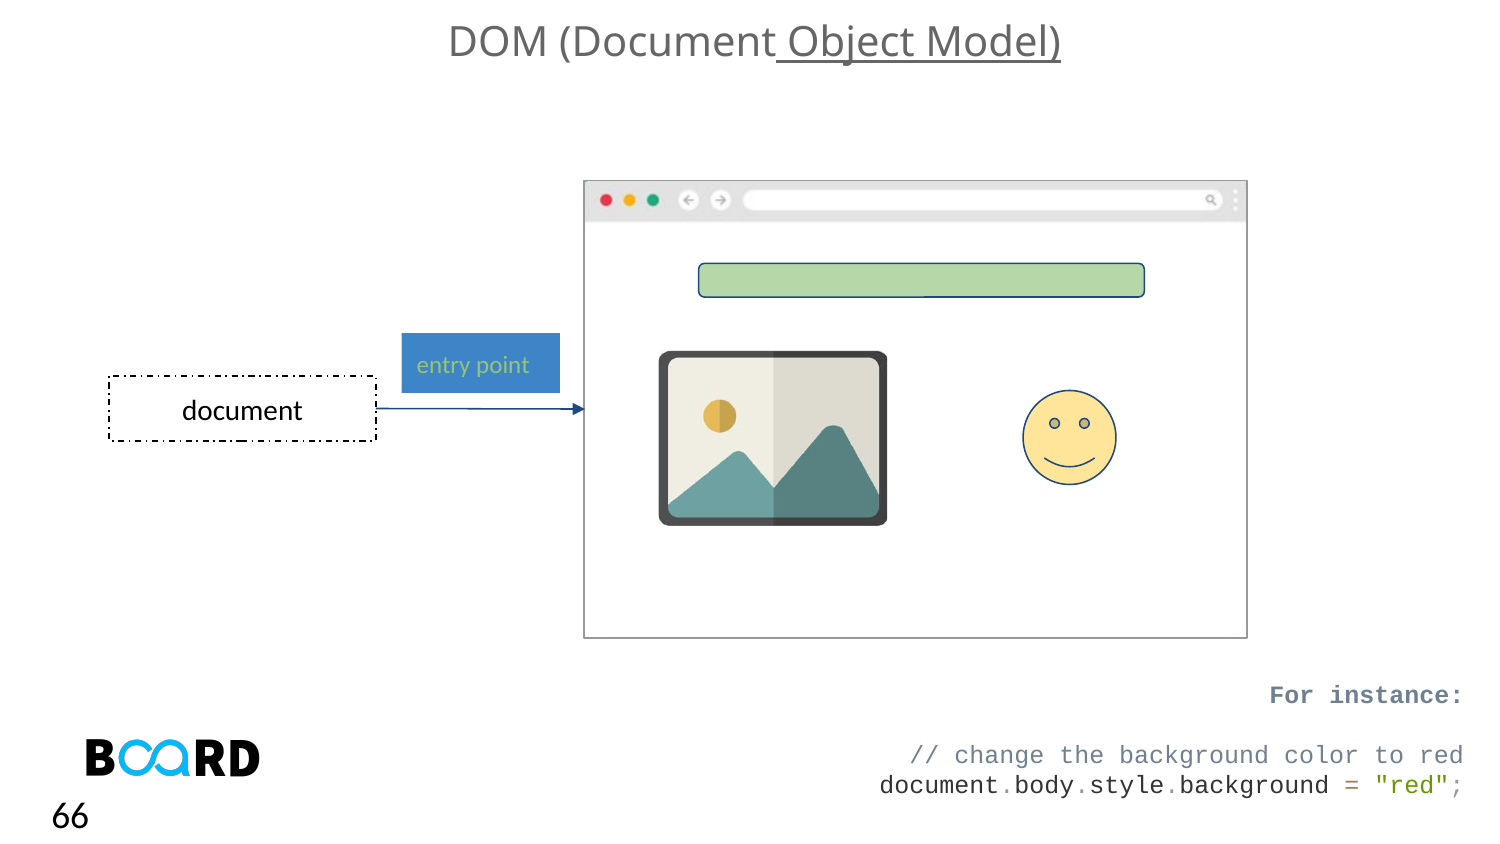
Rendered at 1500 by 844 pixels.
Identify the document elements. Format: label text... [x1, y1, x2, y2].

picture [584, 180, 1247, 638]
picture [81, 734, 265, 782]
text_box For instance: // change the background color to red document.body.style.background = "red"; [352, 663, 1480, 814]
text_box entry point [401, 333, 560, 393]
slide_number ‹#› [36, 783, 387, 829]
text_box document [109, 376, 376, 441]
text_box DOM (Document Object Model) [0, 0, 1500, 87]
